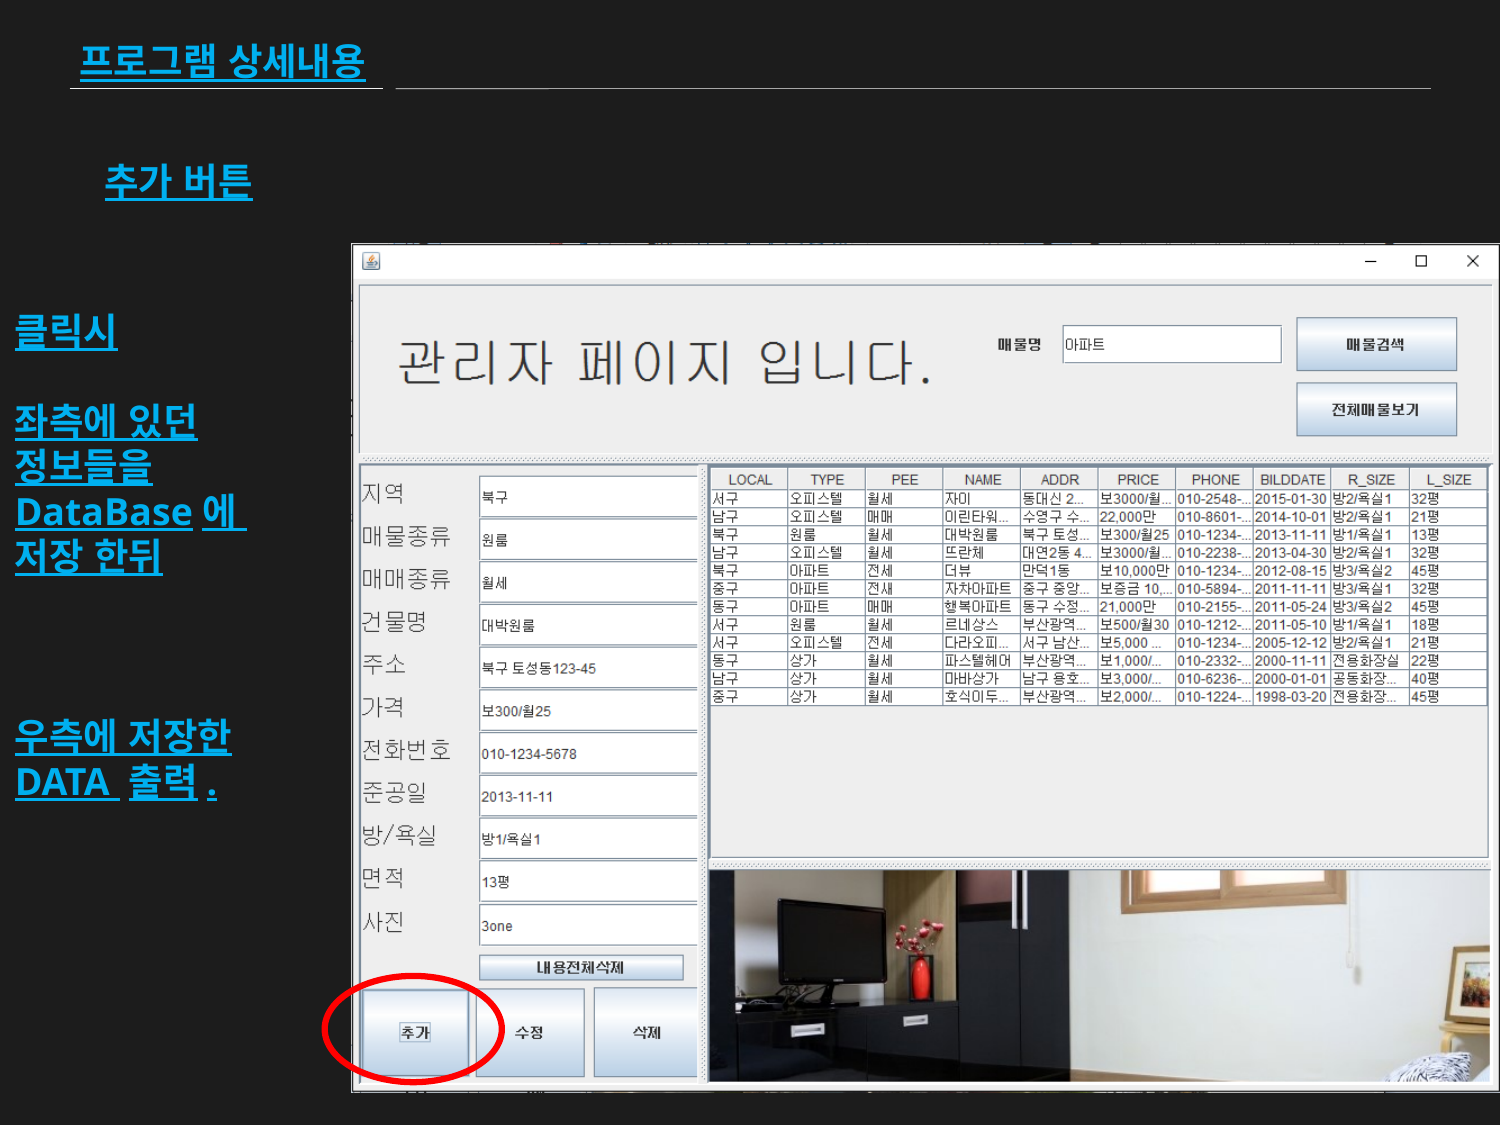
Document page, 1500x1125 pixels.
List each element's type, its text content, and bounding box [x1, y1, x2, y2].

text_box [322, 991, 346, 1067]
text_box 프로그램 상세내용 [64, 30, 715, 91]
text_box 클릭시 좌측에 있던 정보들을 DataBase에 저장 한뒤 우측에 저장한 DATA 출력. [0, 255, 346, 856]
text_box 추가 버튼 [89, 150, 693, 211]
picture [351, 243, 1500, 1094]
